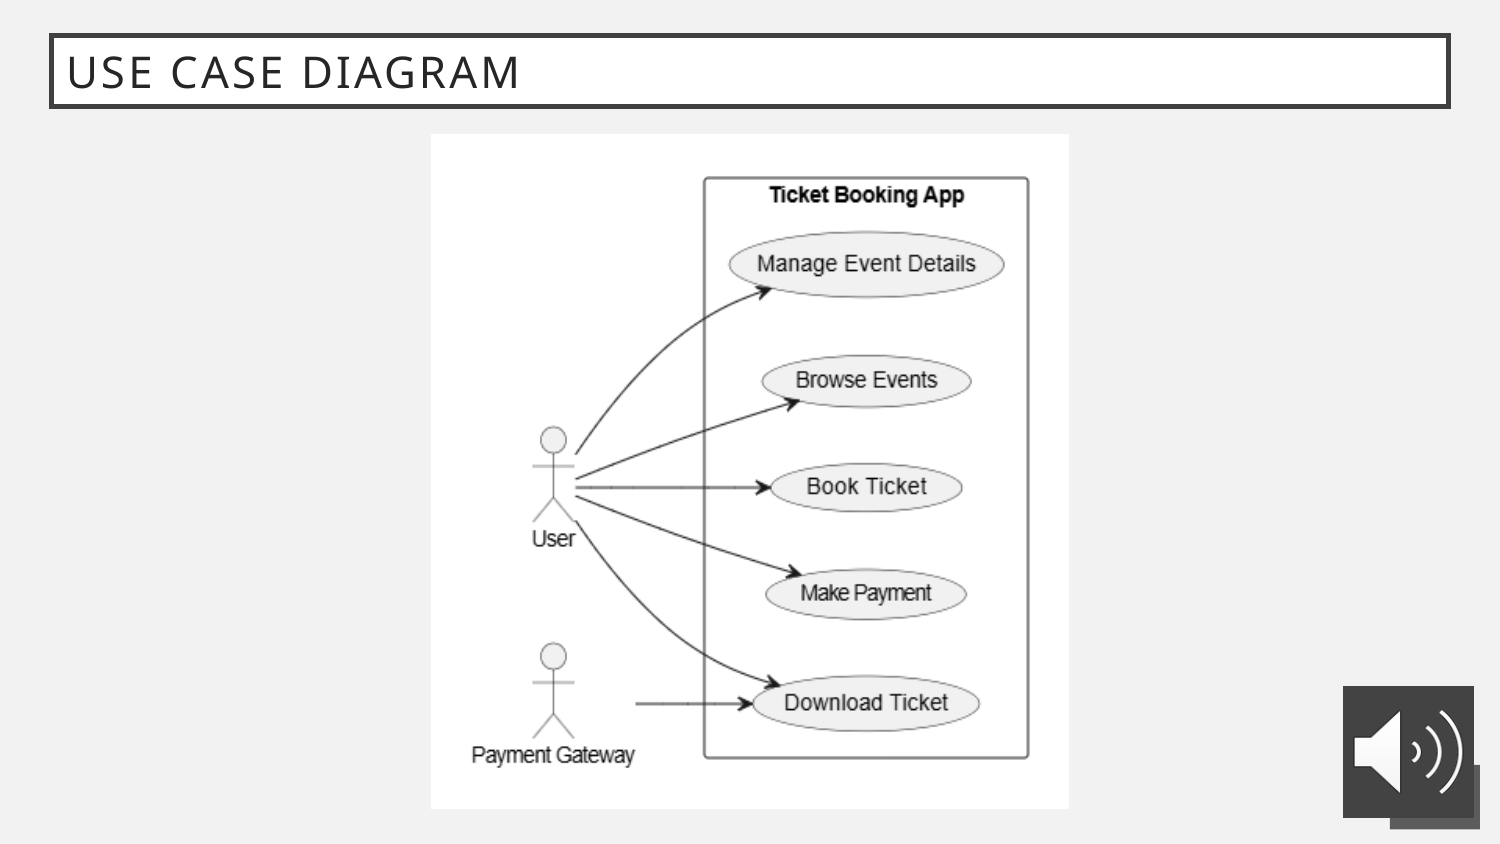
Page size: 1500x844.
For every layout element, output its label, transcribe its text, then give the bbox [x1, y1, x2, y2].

picture [1341, 685, 1475, 819]
slide_number 6 [1389, 764, 1480, 830]
picture [431, 134, 1069, 809]
title Use Case Diagram [49, 33, 1451, 109]
